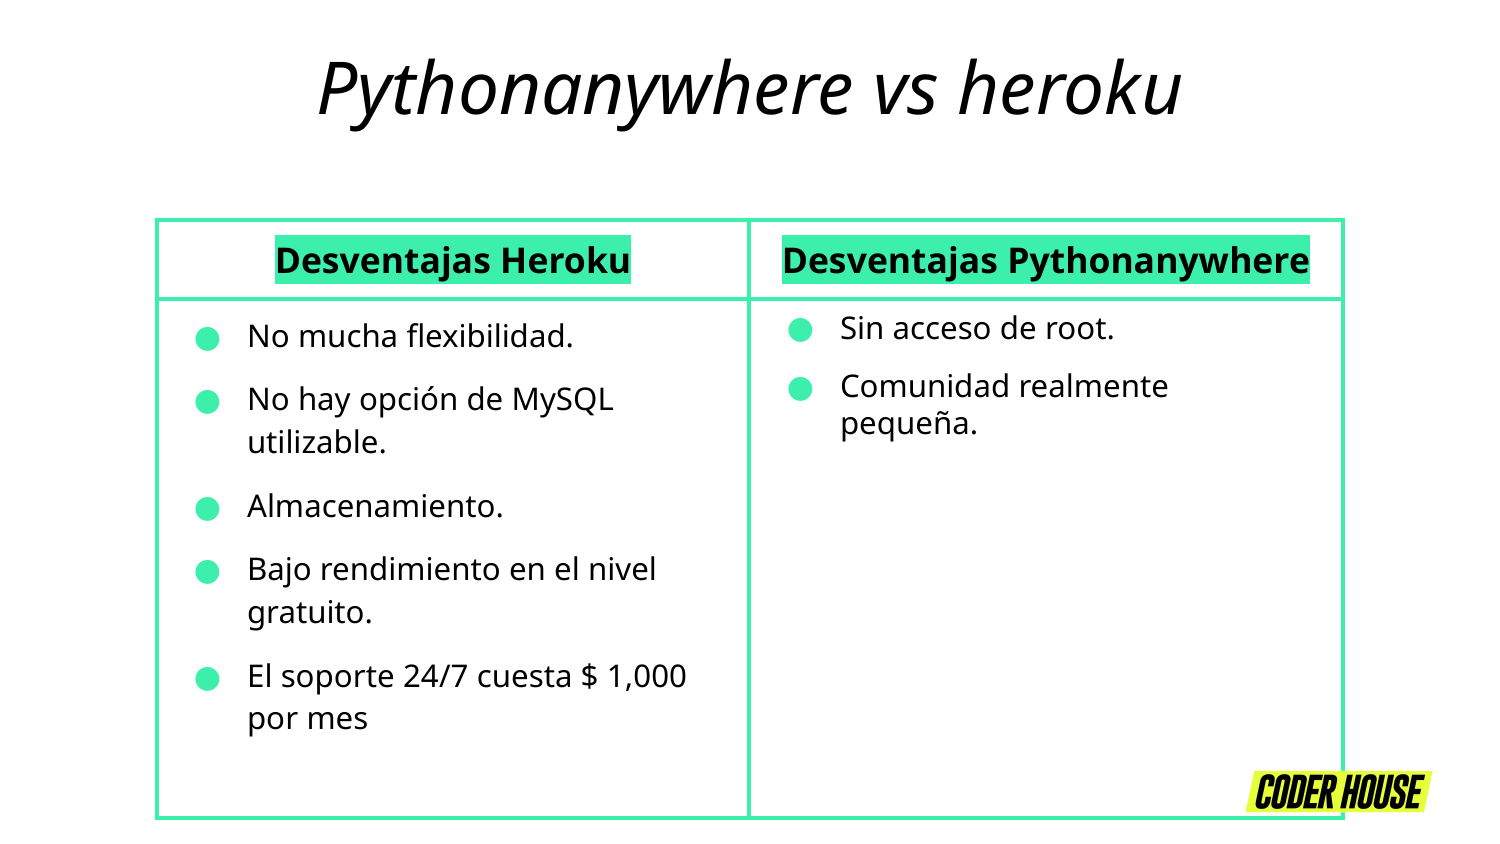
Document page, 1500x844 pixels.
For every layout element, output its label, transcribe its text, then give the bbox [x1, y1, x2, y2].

table_cell [751, 301, 1341, 816]
text_box Sin acceso de root. Comunidad realmente pequeña. [750, 292, 1243, 457]
table_cell No mucha flexibilidad. No hay opción de MySQL utilizable. Almacenamiento. Bajo rendimiento en el nivel gratuito. El soporte 24/7 cuesta $ 1,000 por mes [159, 301, 747, 816]
table_header Desventajas Heroku [159, 222, 747, 297]
text_box Pythonanywhere vs heroku [269, 48, 1231, 211]
picture [1241, 764, 1437, 819]
table_header Desventajas Pythonanywhere [751, 222, 1341, 297]
